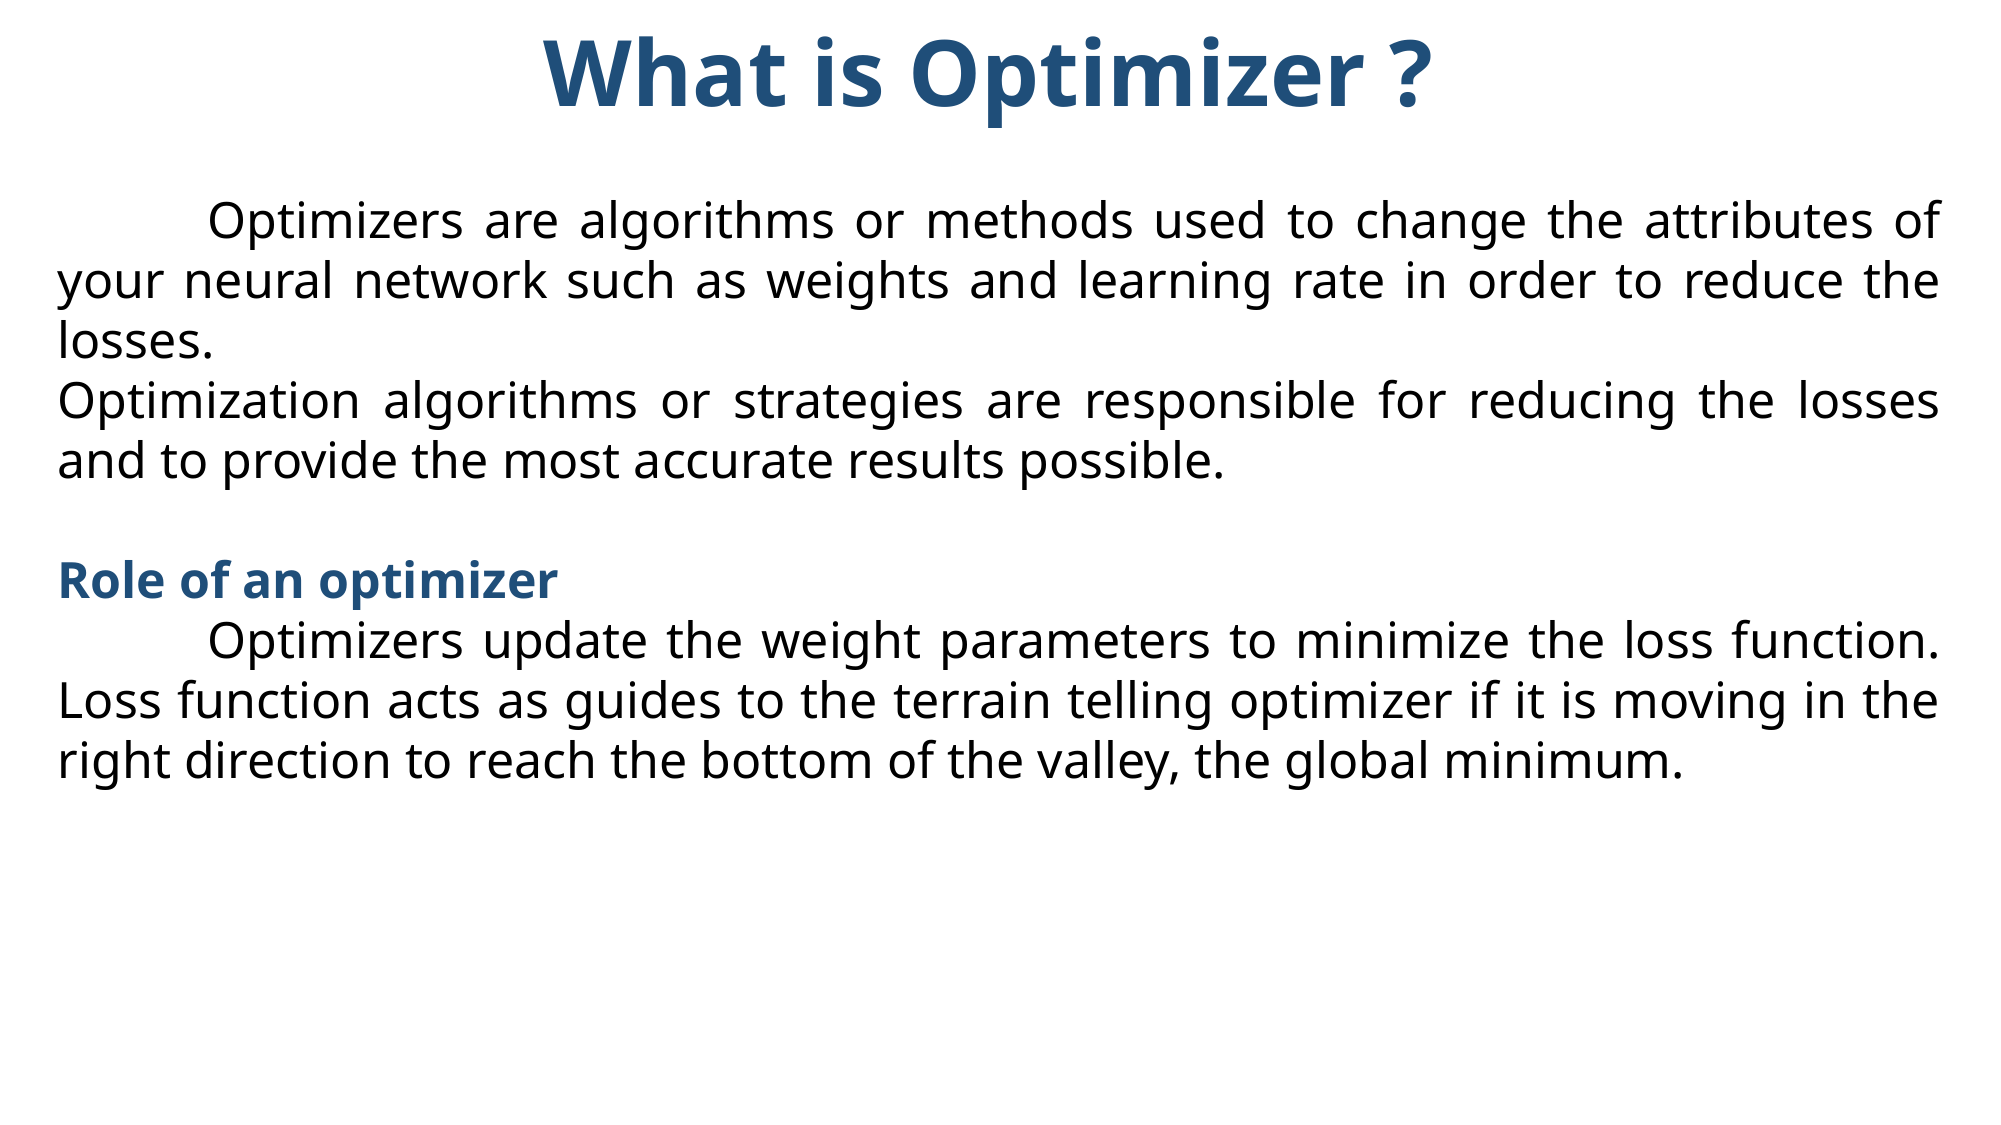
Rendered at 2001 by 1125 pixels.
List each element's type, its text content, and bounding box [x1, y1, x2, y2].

text_box What is Optimizer ? [21, 7, 1957, 132]
text_box Optimizers are algorithms or methods used to change the attributes of your neural network such as weights and learning rate in order to reduce the losses. Optimization algorithms or strategies are responsible for reducing the losses and to provide the most accurate results possible. Role of an optimizer Optimizers update the weight parameters to minimize the loss function. Loss function acts as guides to the terrain telling optimizer if it is moving in the right direction to reach the bottom of the valley, the global minimum. [42, 181, 1957, 917]
